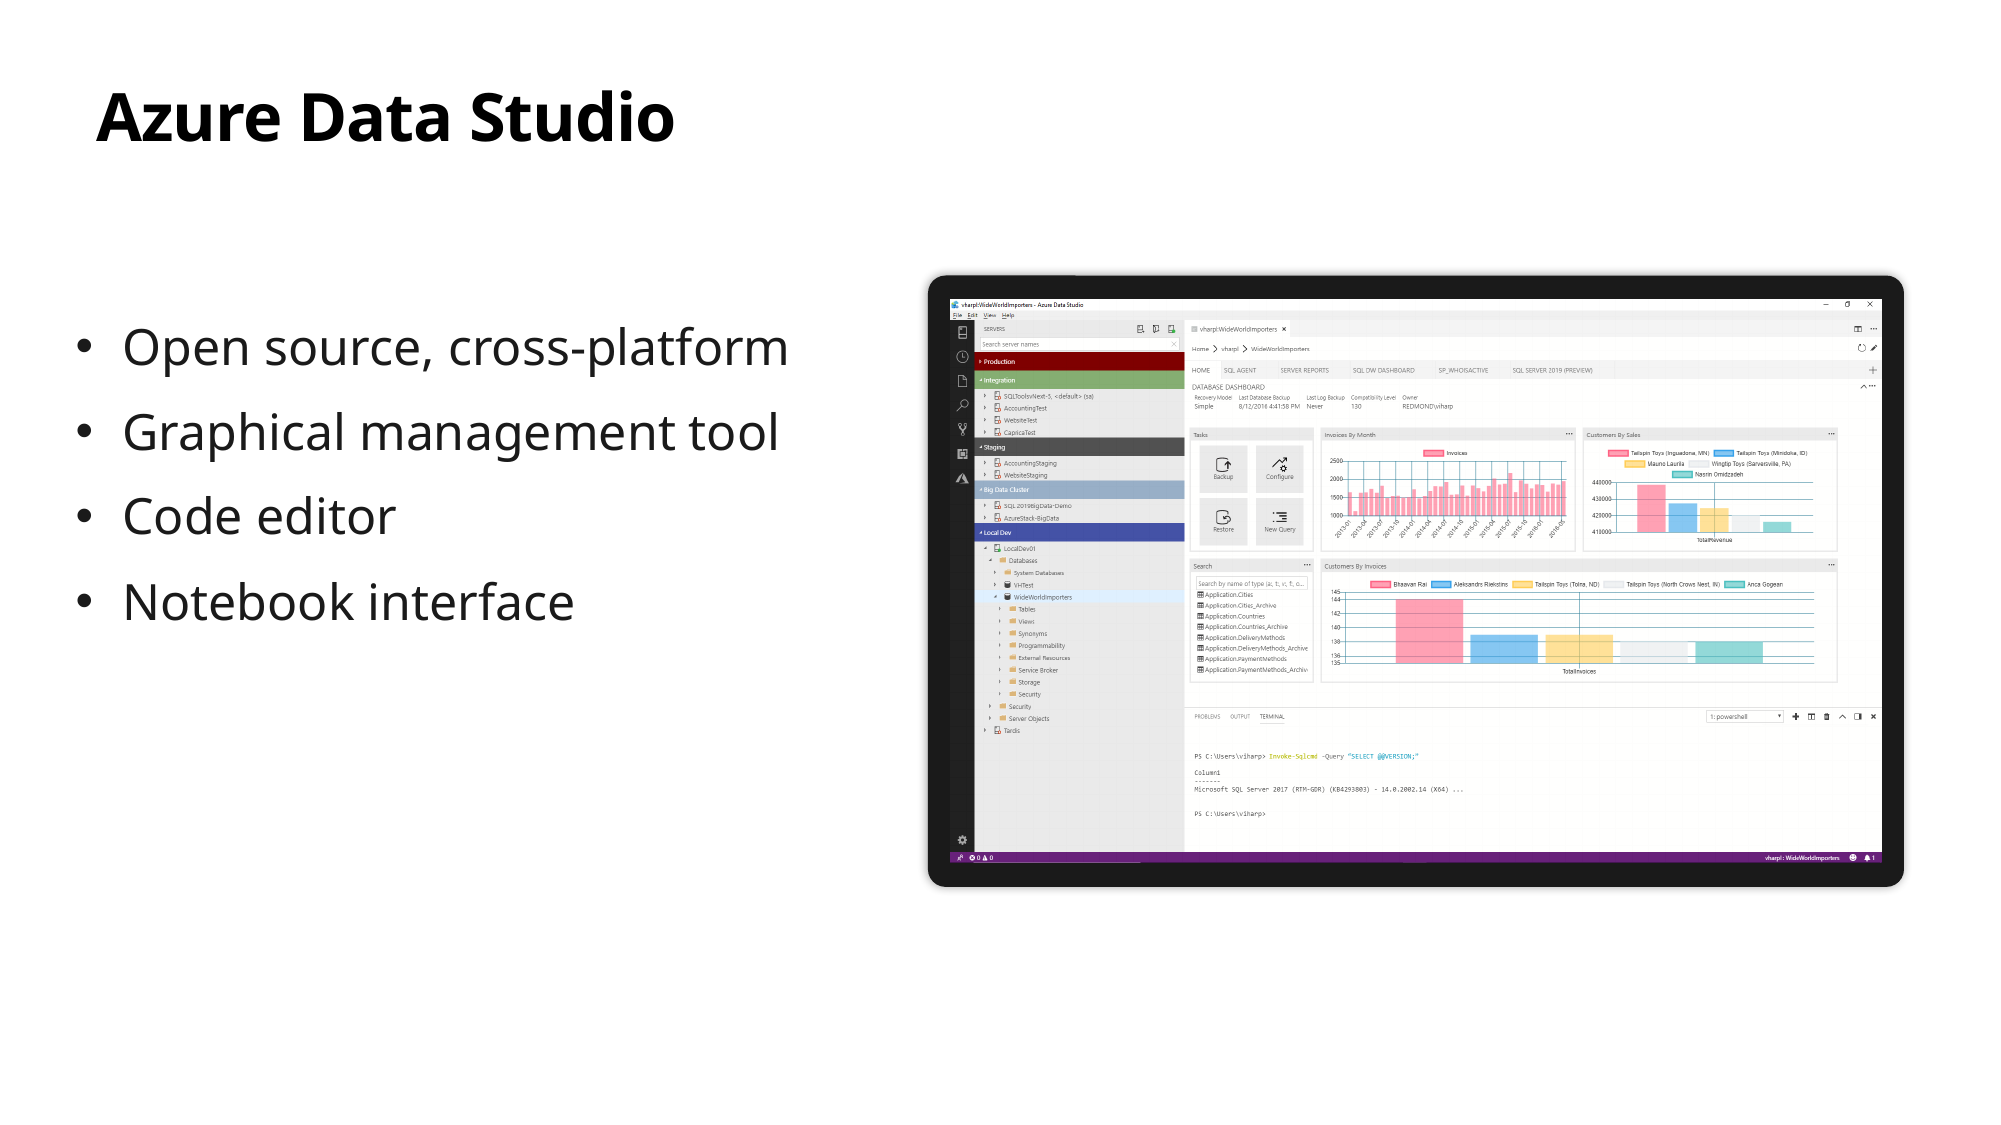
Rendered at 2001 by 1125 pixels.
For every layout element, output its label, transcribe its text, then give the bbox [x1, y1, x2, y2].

text_box Open source, cross-platform Graphical management tool Code editor Notebook interface [60, 307, 825, 638]
text_box [927, 274, 1905, 888]
picture [950, 299, 1882, 863]
title Azure Data Studio [96, 75, 1904, 156]
